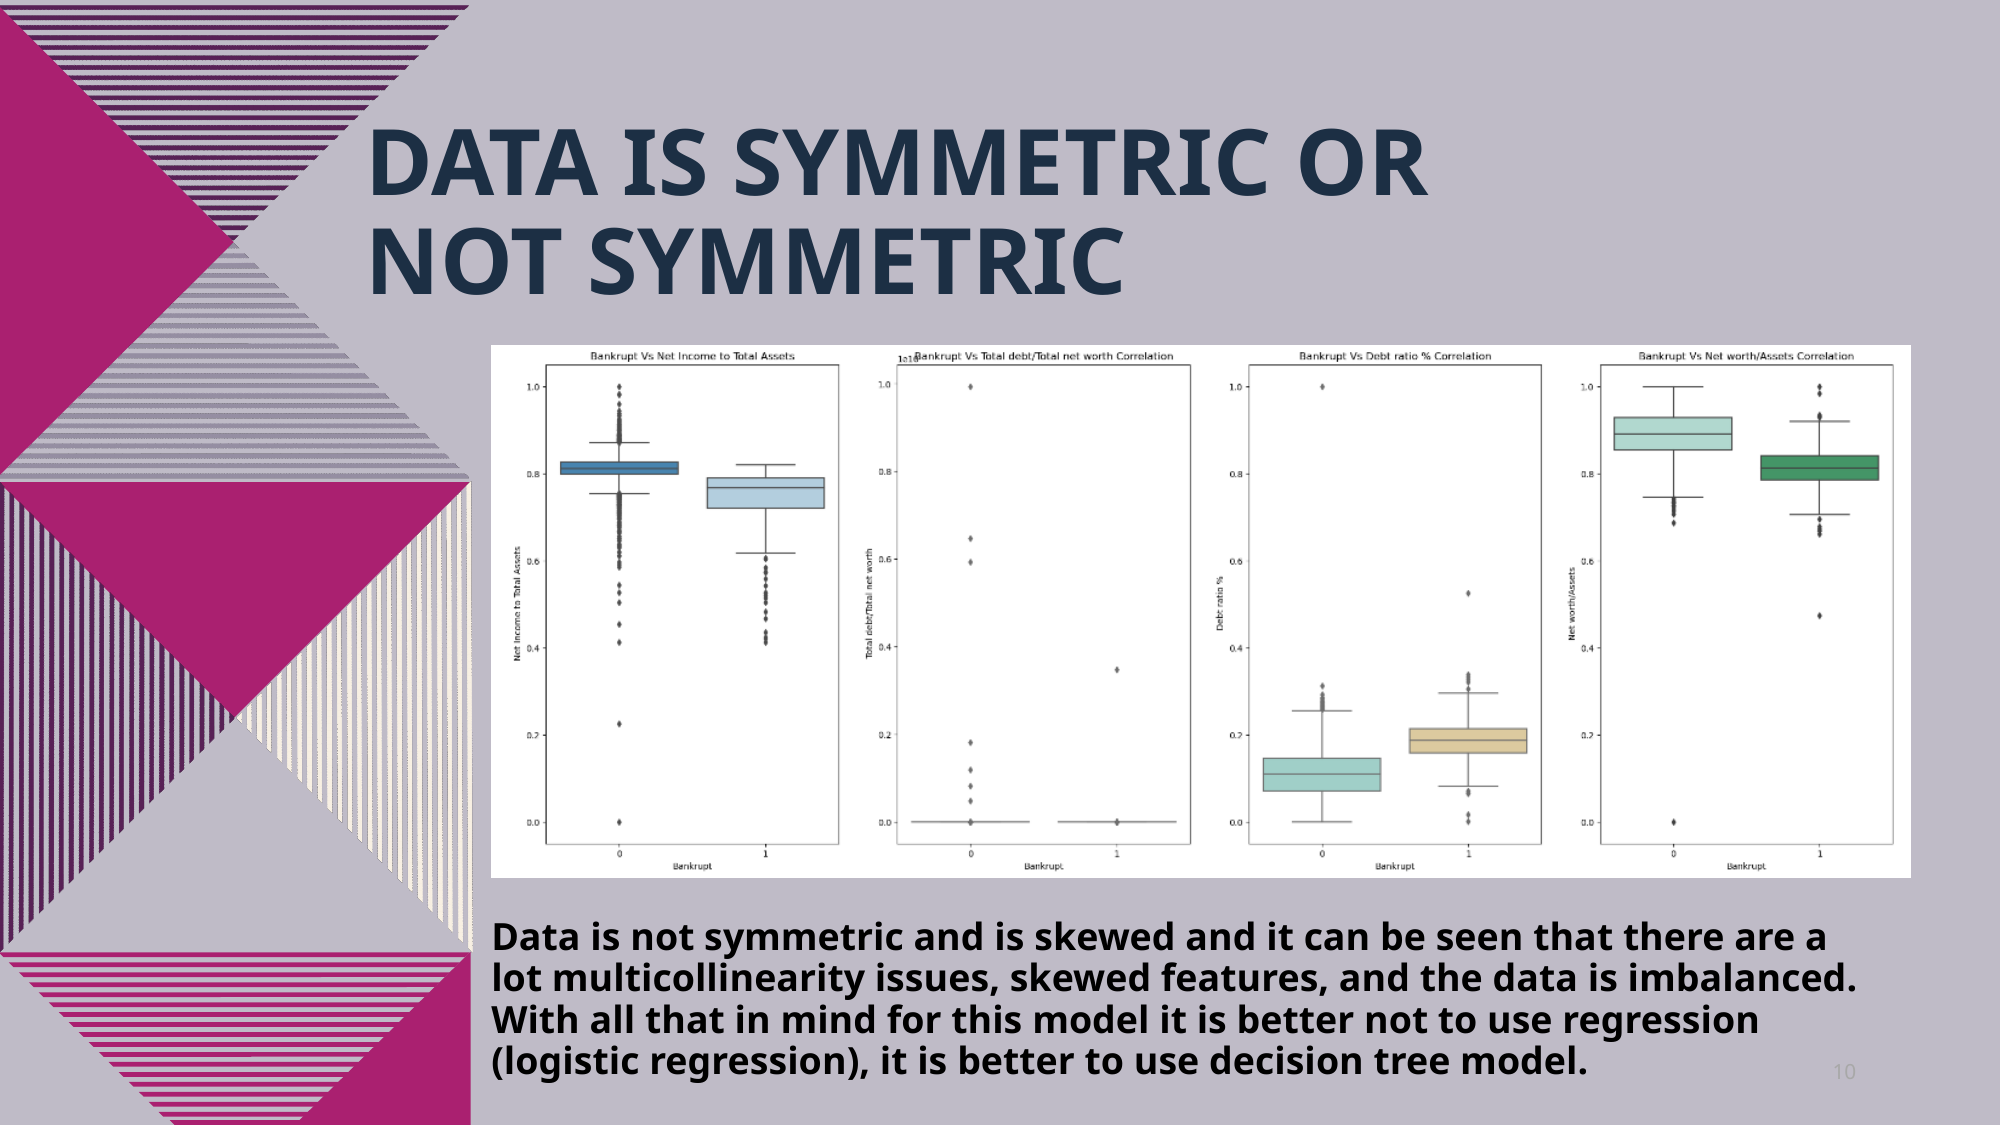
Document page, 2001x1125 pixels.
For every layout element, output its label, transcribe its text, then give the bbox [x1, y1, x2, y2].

list Data is not symmetric and is skewed and it can be seen that there are a lot multicollinearity issues, skewed features, and the data is imbalanced. With all that in mind for this model it is better not to use regression (logistic regression), it is better to use decision tree model. [476, 908, 1883, 1125]
picture [236, 345, 1911, 952]
picture [0, 0, 468, 241]
slide_number 10 [1796, 1042, 1872, 1103]
title Data is symmetric or not symmetric [350, 108, 2000, 419]
picture [0, 483, 234, 951]
picture [0, 242, 469, 482]
